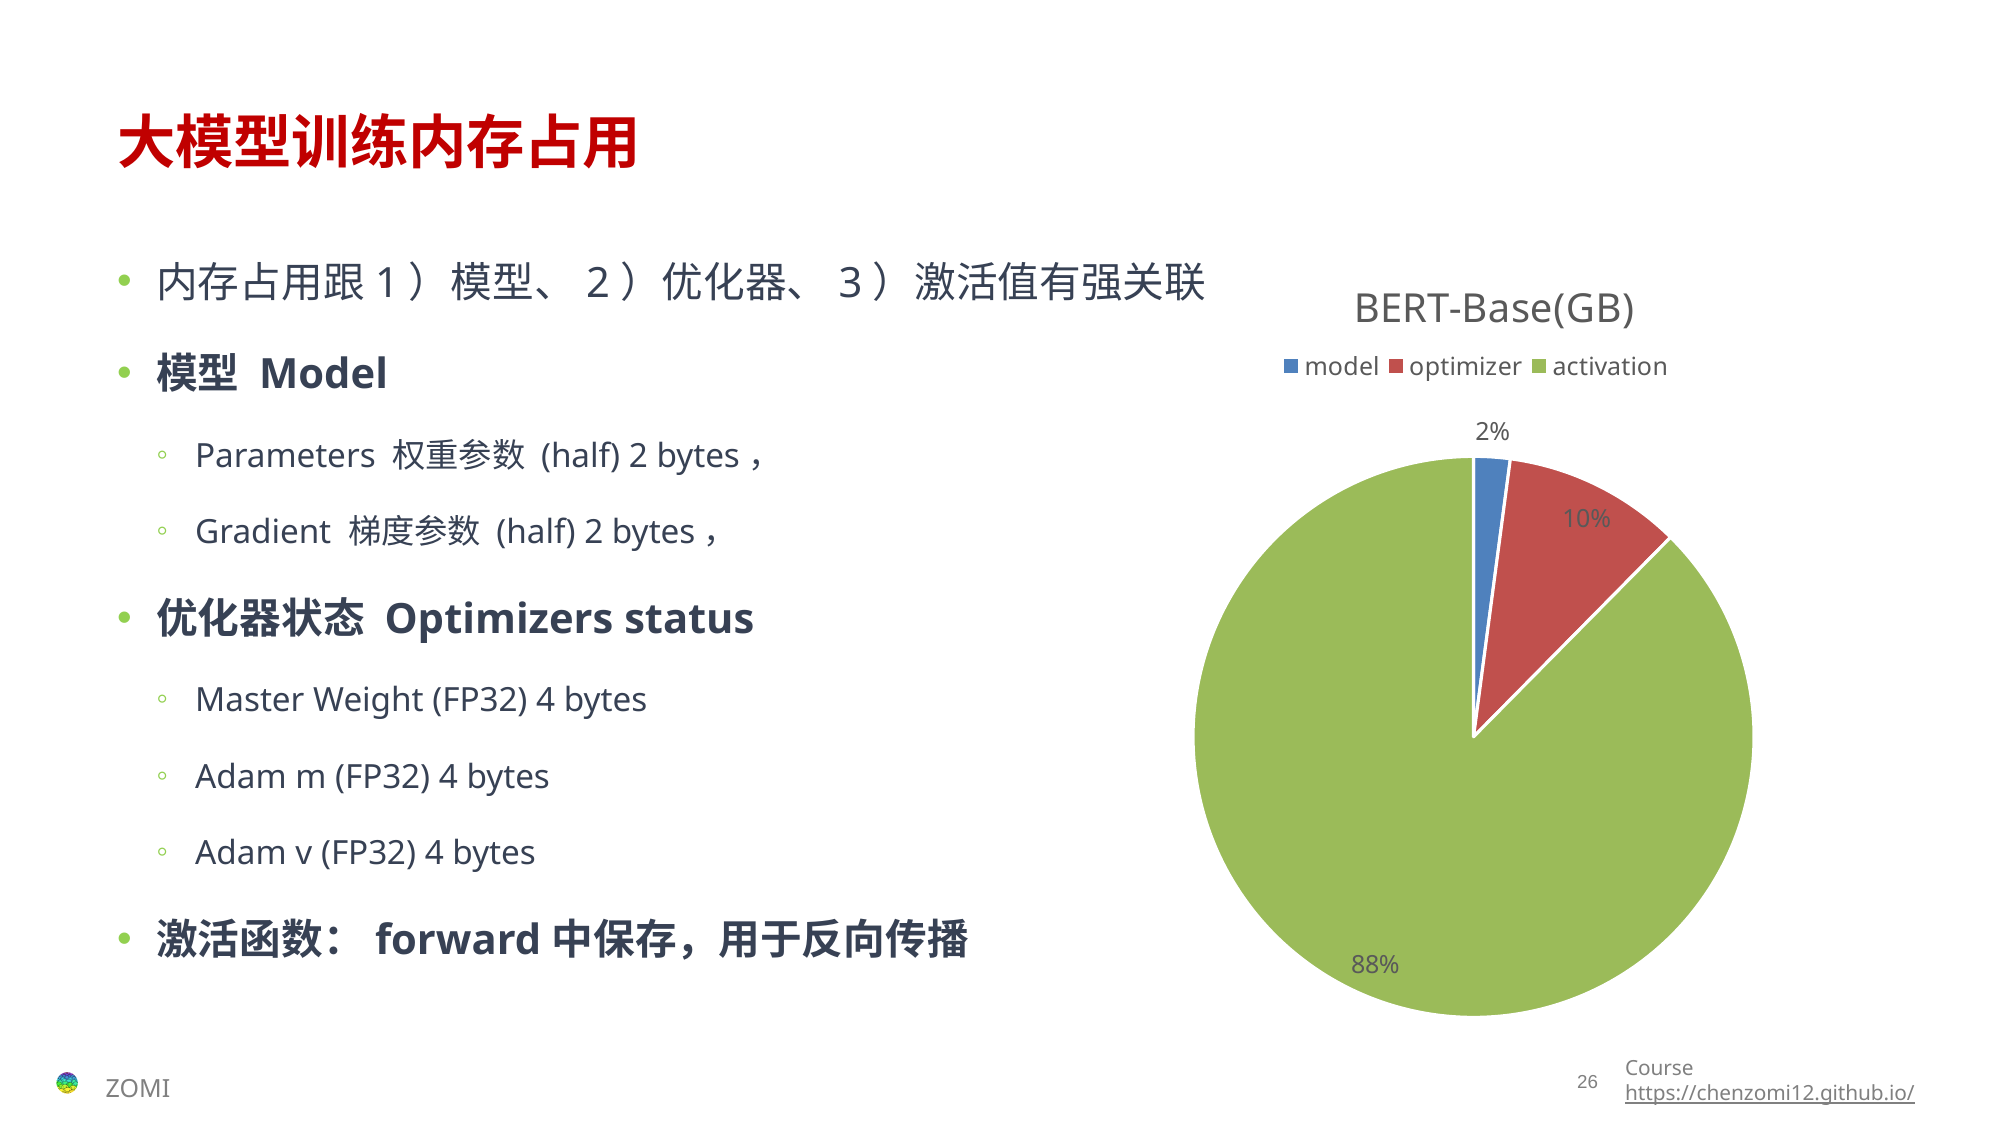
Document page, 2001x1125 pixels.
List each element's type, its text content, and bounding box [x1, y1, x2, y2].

picture [57, 1073, 77, 1093]
chart [1000, 235, 1947, 1034]
list 内存占用跟1）模型、2）优化器、3）激活值有强关联 模型 Model Parameters 权重参数 (half) 2 bytes， Gradient 梯度参数 (half) 2 bytes， 优化器状态 Optimizers status Master Weight (FP32) 4 bytes Adam m (FP32) 4 bytes Adam v (FP32) 4 bytes 激活函数：forward中保存，用于反向传播 [102, 223, 1901, 1043]
title 大模型训练内存占用 [102, 91, 1901, 189]
